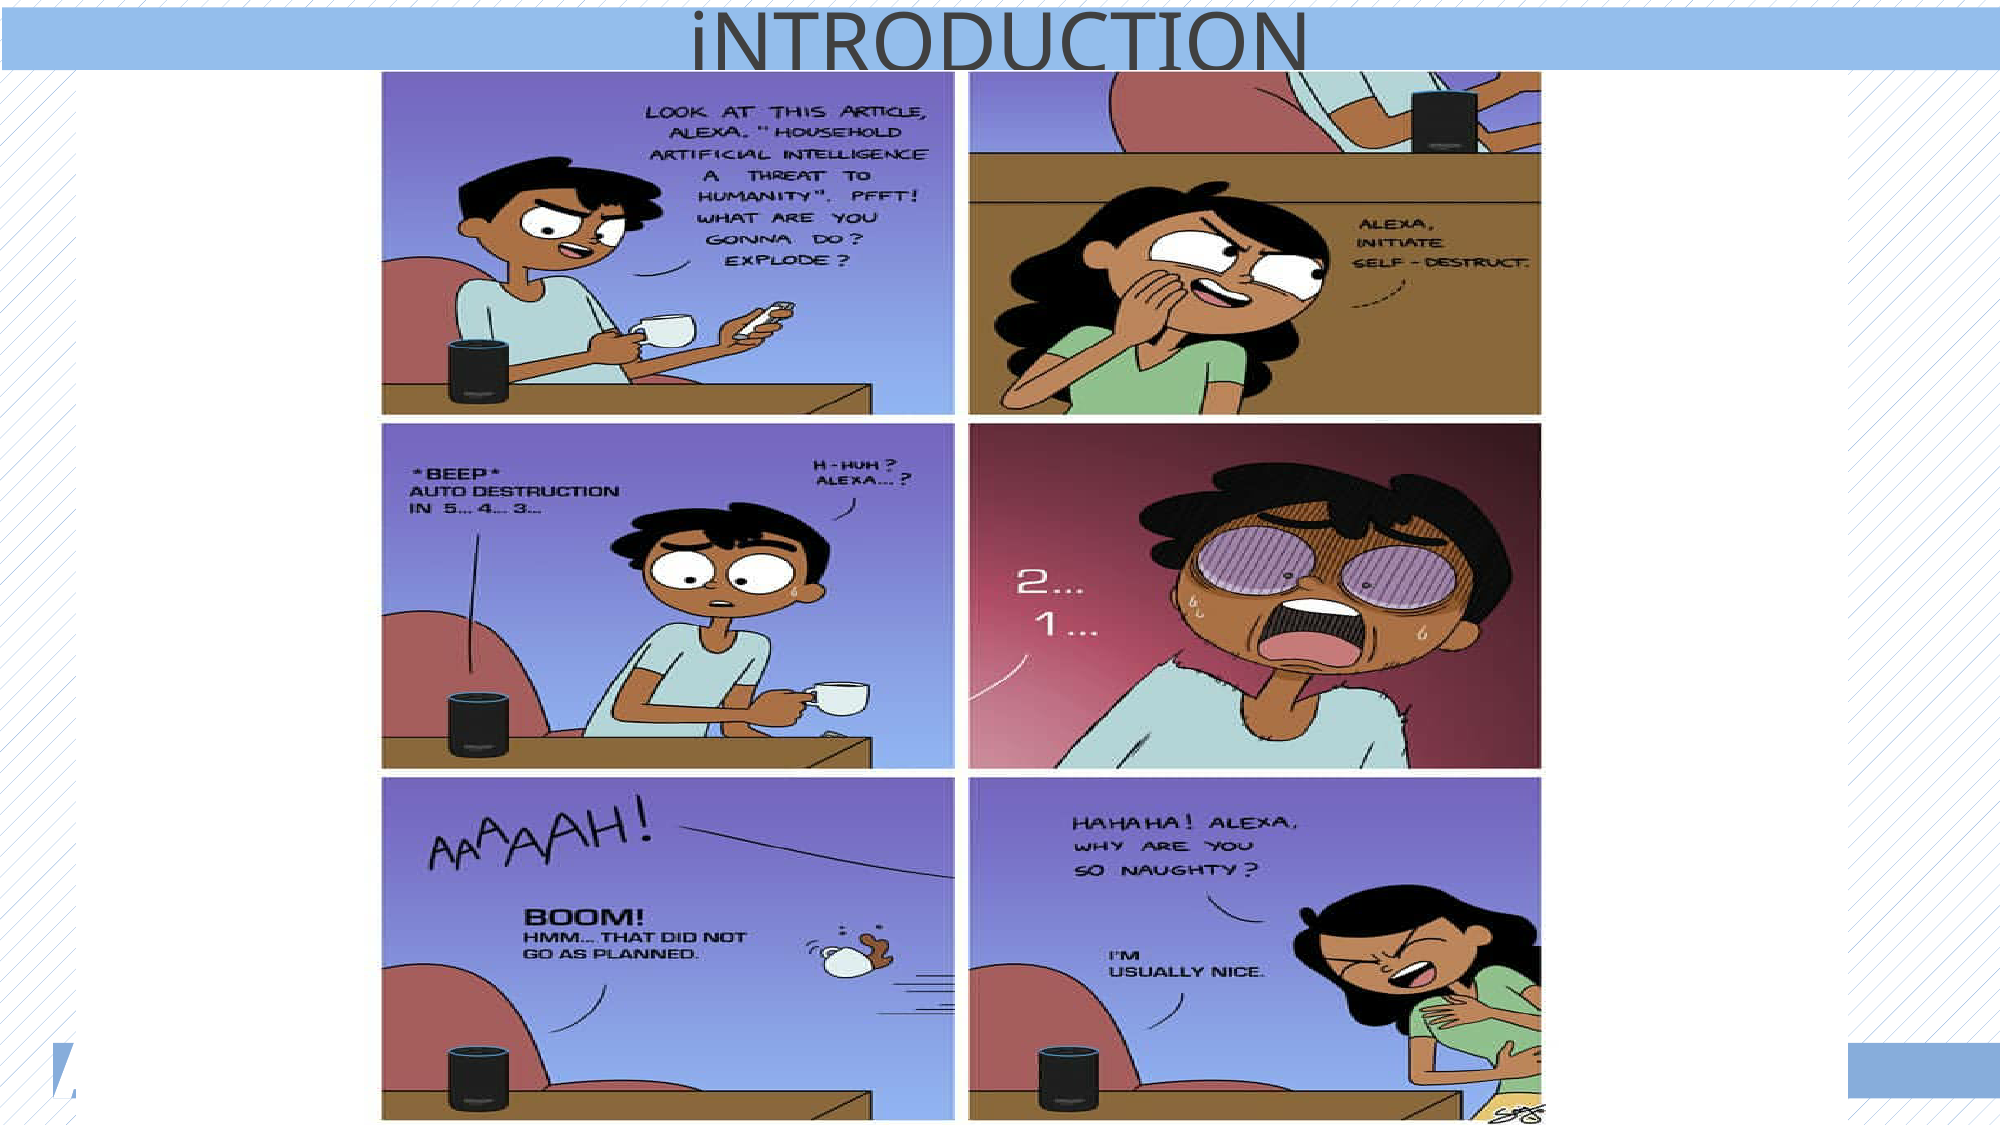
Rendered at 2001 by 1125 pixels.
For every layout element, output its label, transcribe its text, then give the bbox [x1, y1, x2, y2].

picture [76, 70, 1848, 1125]
list iNTRODUCTION [2, 7, 2000, 71]
